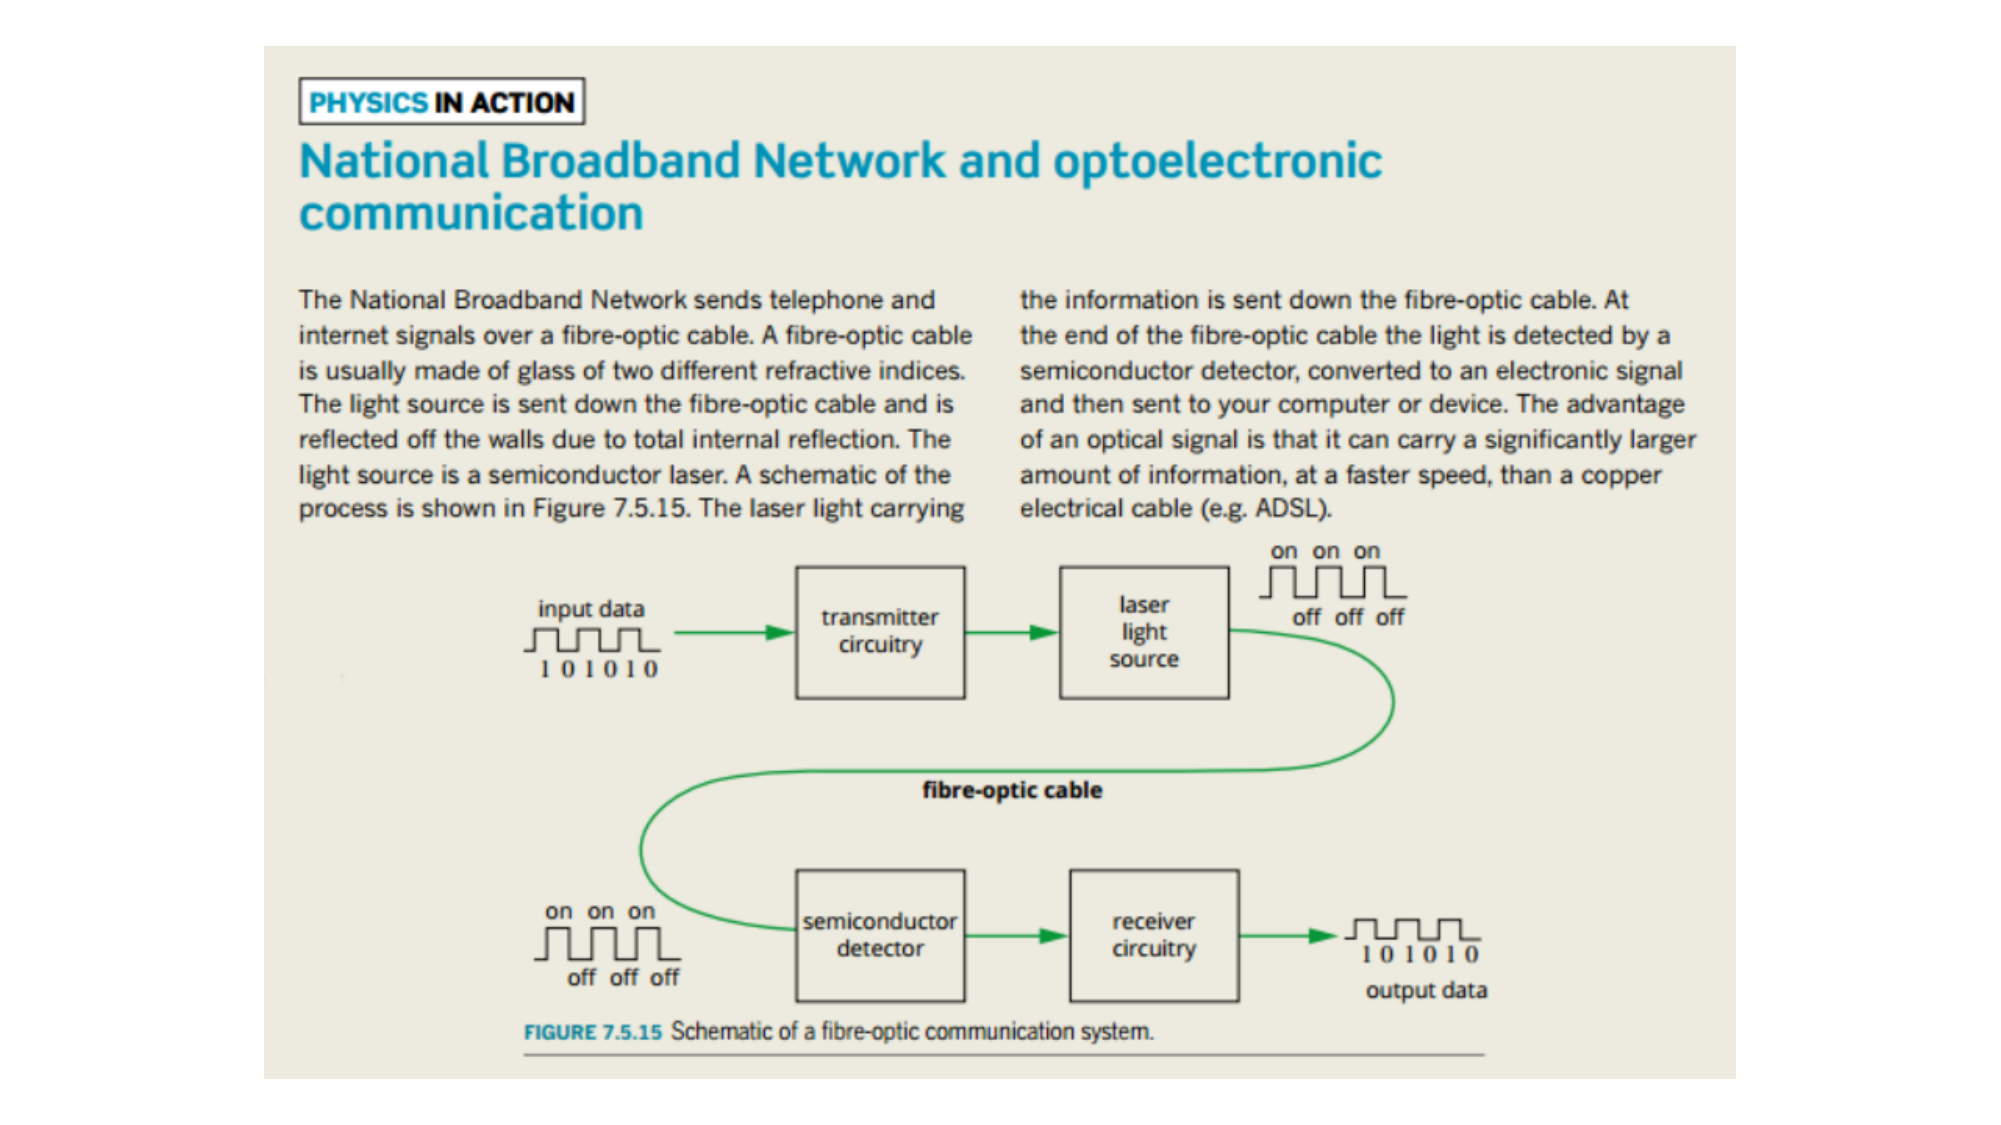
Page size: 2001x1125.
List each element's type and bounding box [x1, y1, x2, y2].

picture [263, 46, 1736, 1079]
